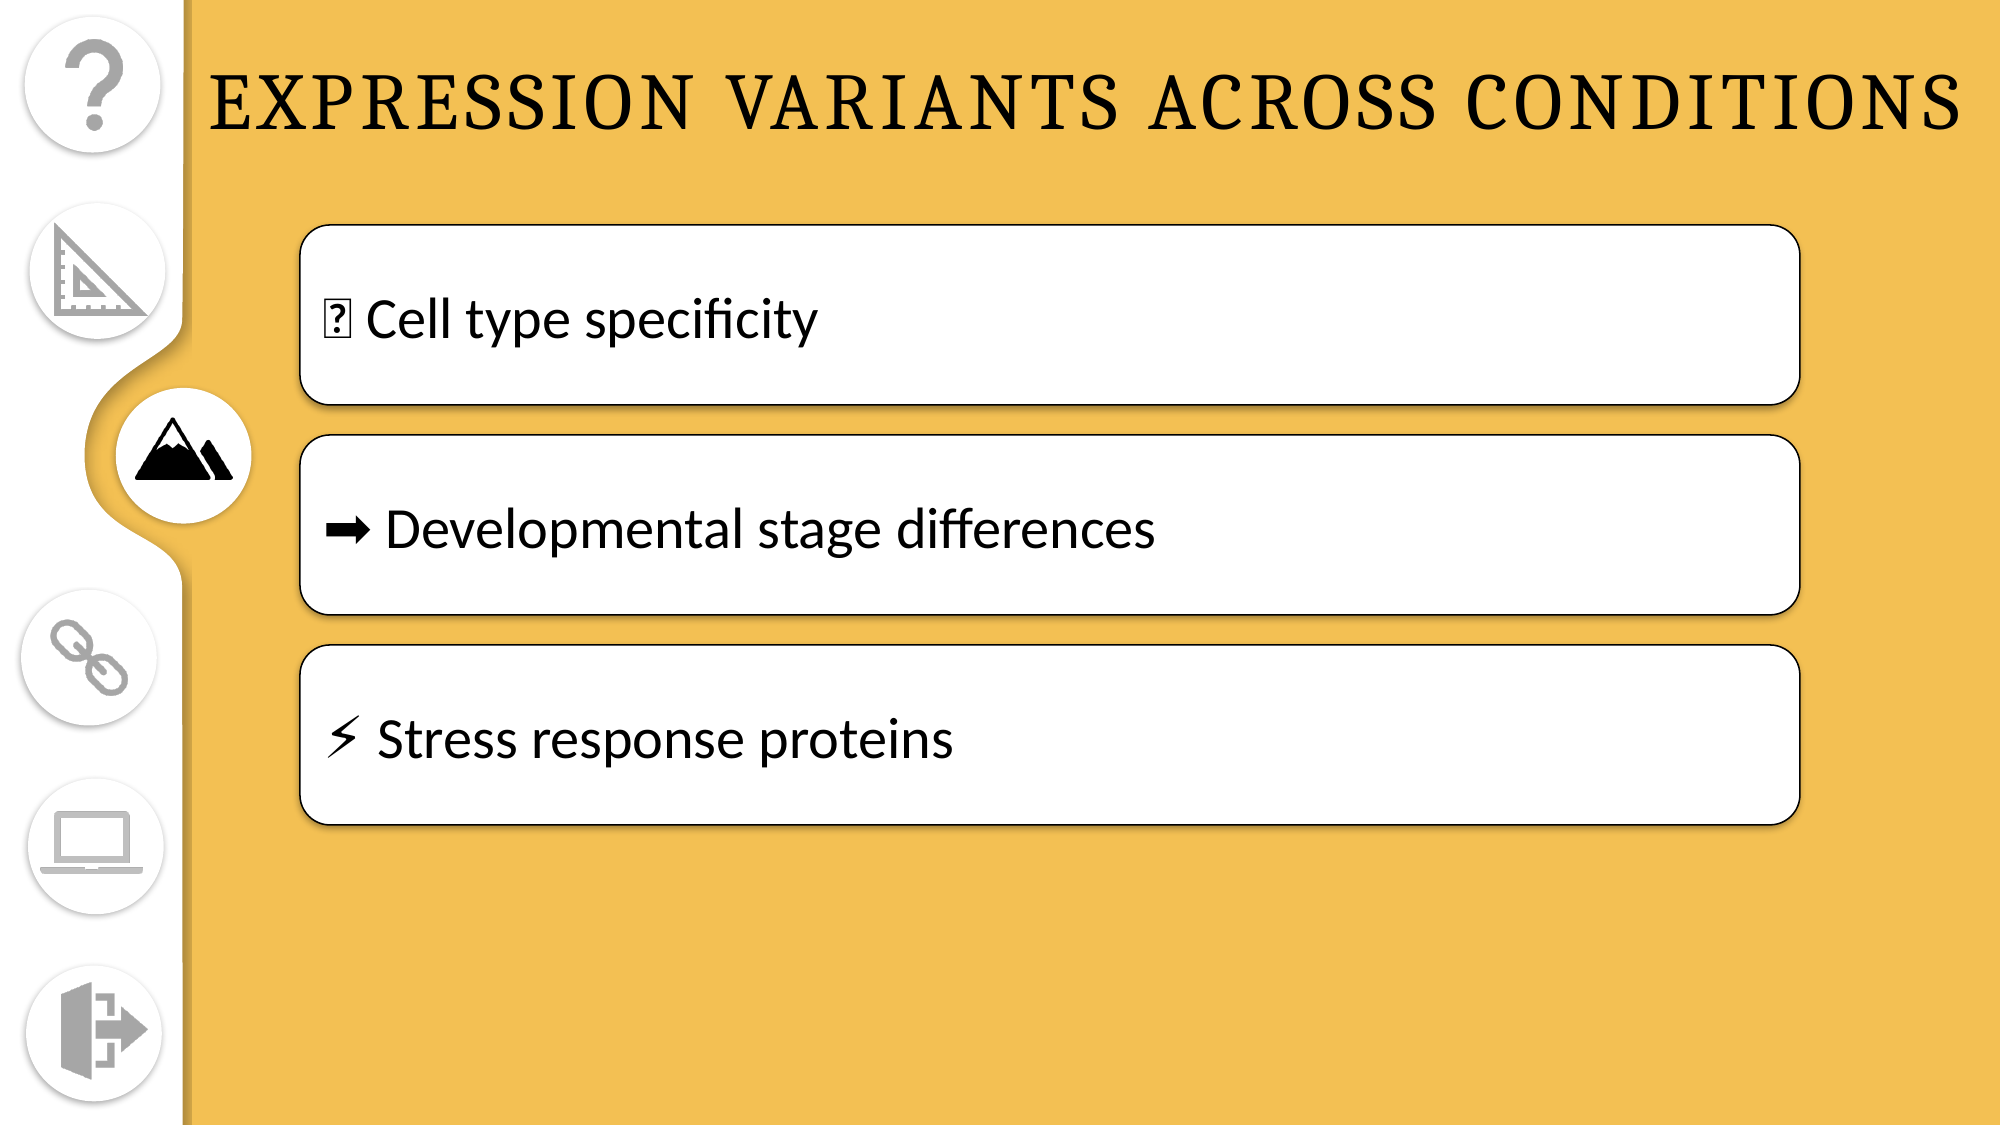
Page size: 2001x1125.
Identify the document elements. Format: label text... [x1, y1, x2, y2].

text_box [0, 0, 185, 1125]
text_box 🧒➡️🧓 Developmental stage differences [299, 434, 1801, 616]
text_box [27, 778, 164, 915]
text_box Expression variants across conditions [185, 3, 1986, 191]
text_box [29, 202, 166, 340]
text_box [115, 387, 252, 524]
text_box 🧫 Cell type specificity [299, 224, 1801, 406]
text_box ⚡ Stress response proteins [299, 644, 1801, 826]
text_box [24, 16, 161, 153]
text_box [25, 965, 163, 1102]
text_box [20, 589, 157, 726]
